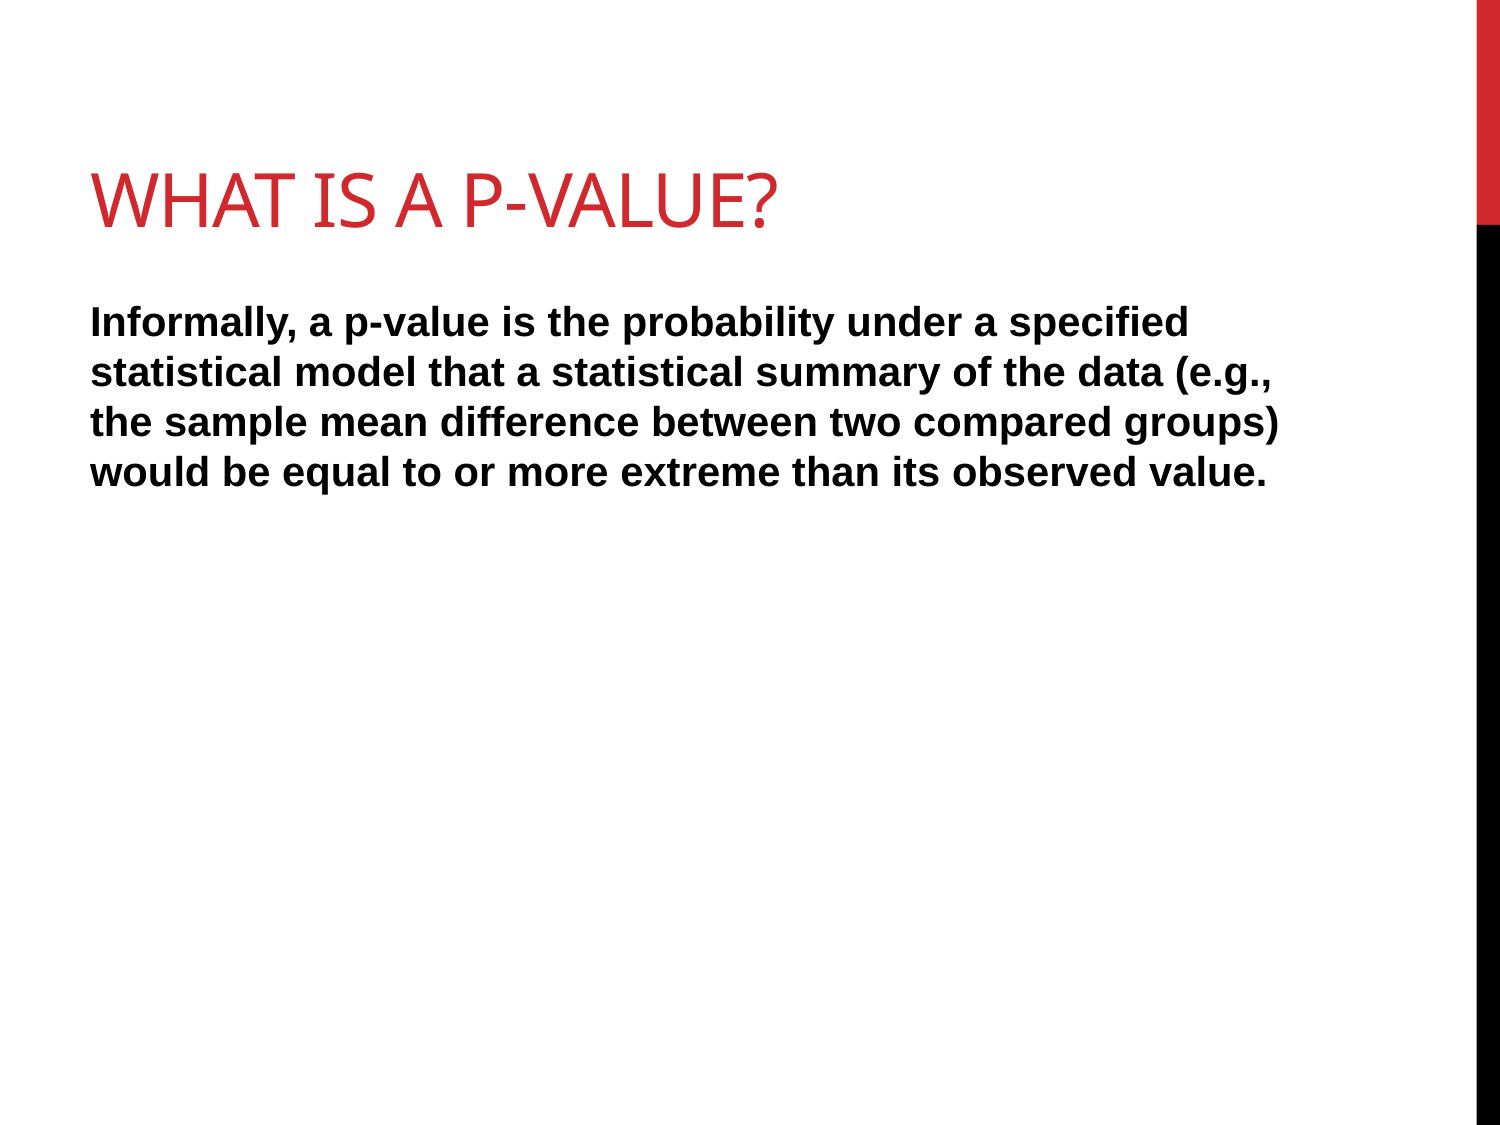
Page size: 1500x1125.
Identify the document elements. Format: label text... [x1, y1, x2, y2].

title What is a p-value? [75, 25, 1025, 250]
list Informally, a p-value is the probability under a specified statistical model that a statistical summary of the data (e.g., the sample mean difference between two compared groups) would be equal to or more extreme than its observed value. [75, 287, 1325, 1005]
